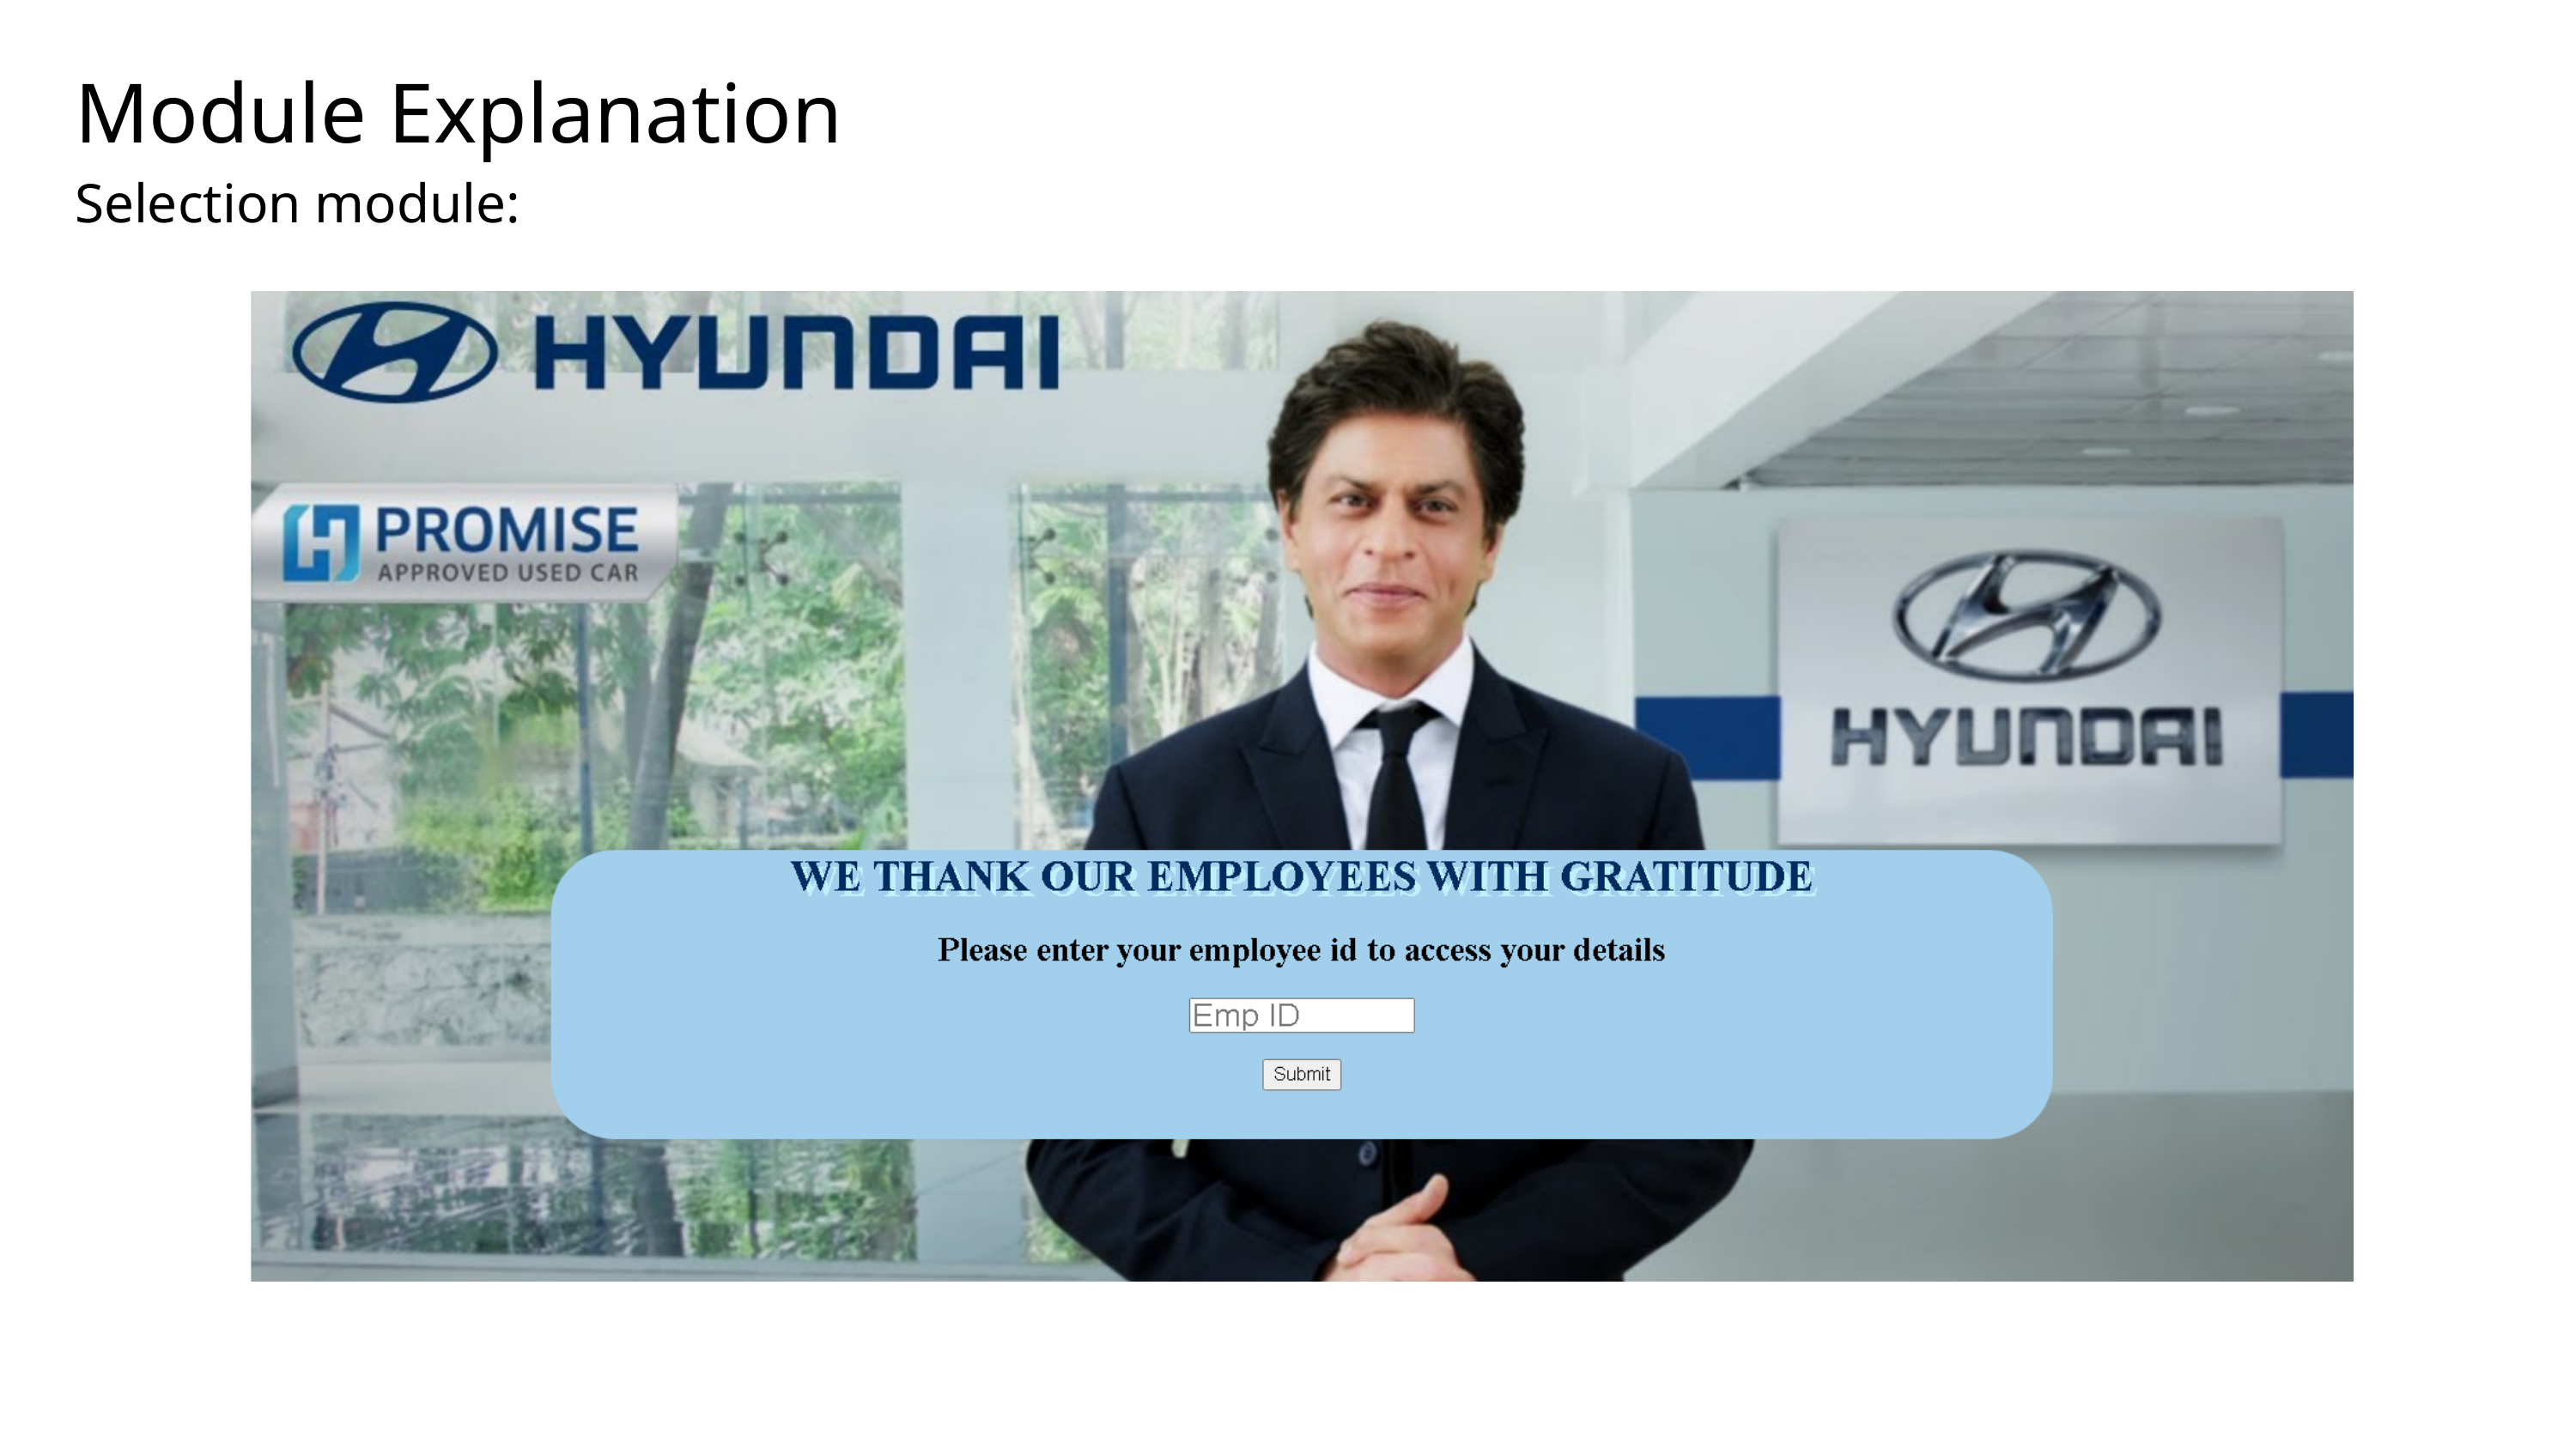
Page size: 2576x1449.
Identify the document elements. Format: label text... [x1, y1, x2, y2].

text_box Module Explanation Selection module: [75, 44, 957, 234]
picture [251, 291, 2354, 1282]
